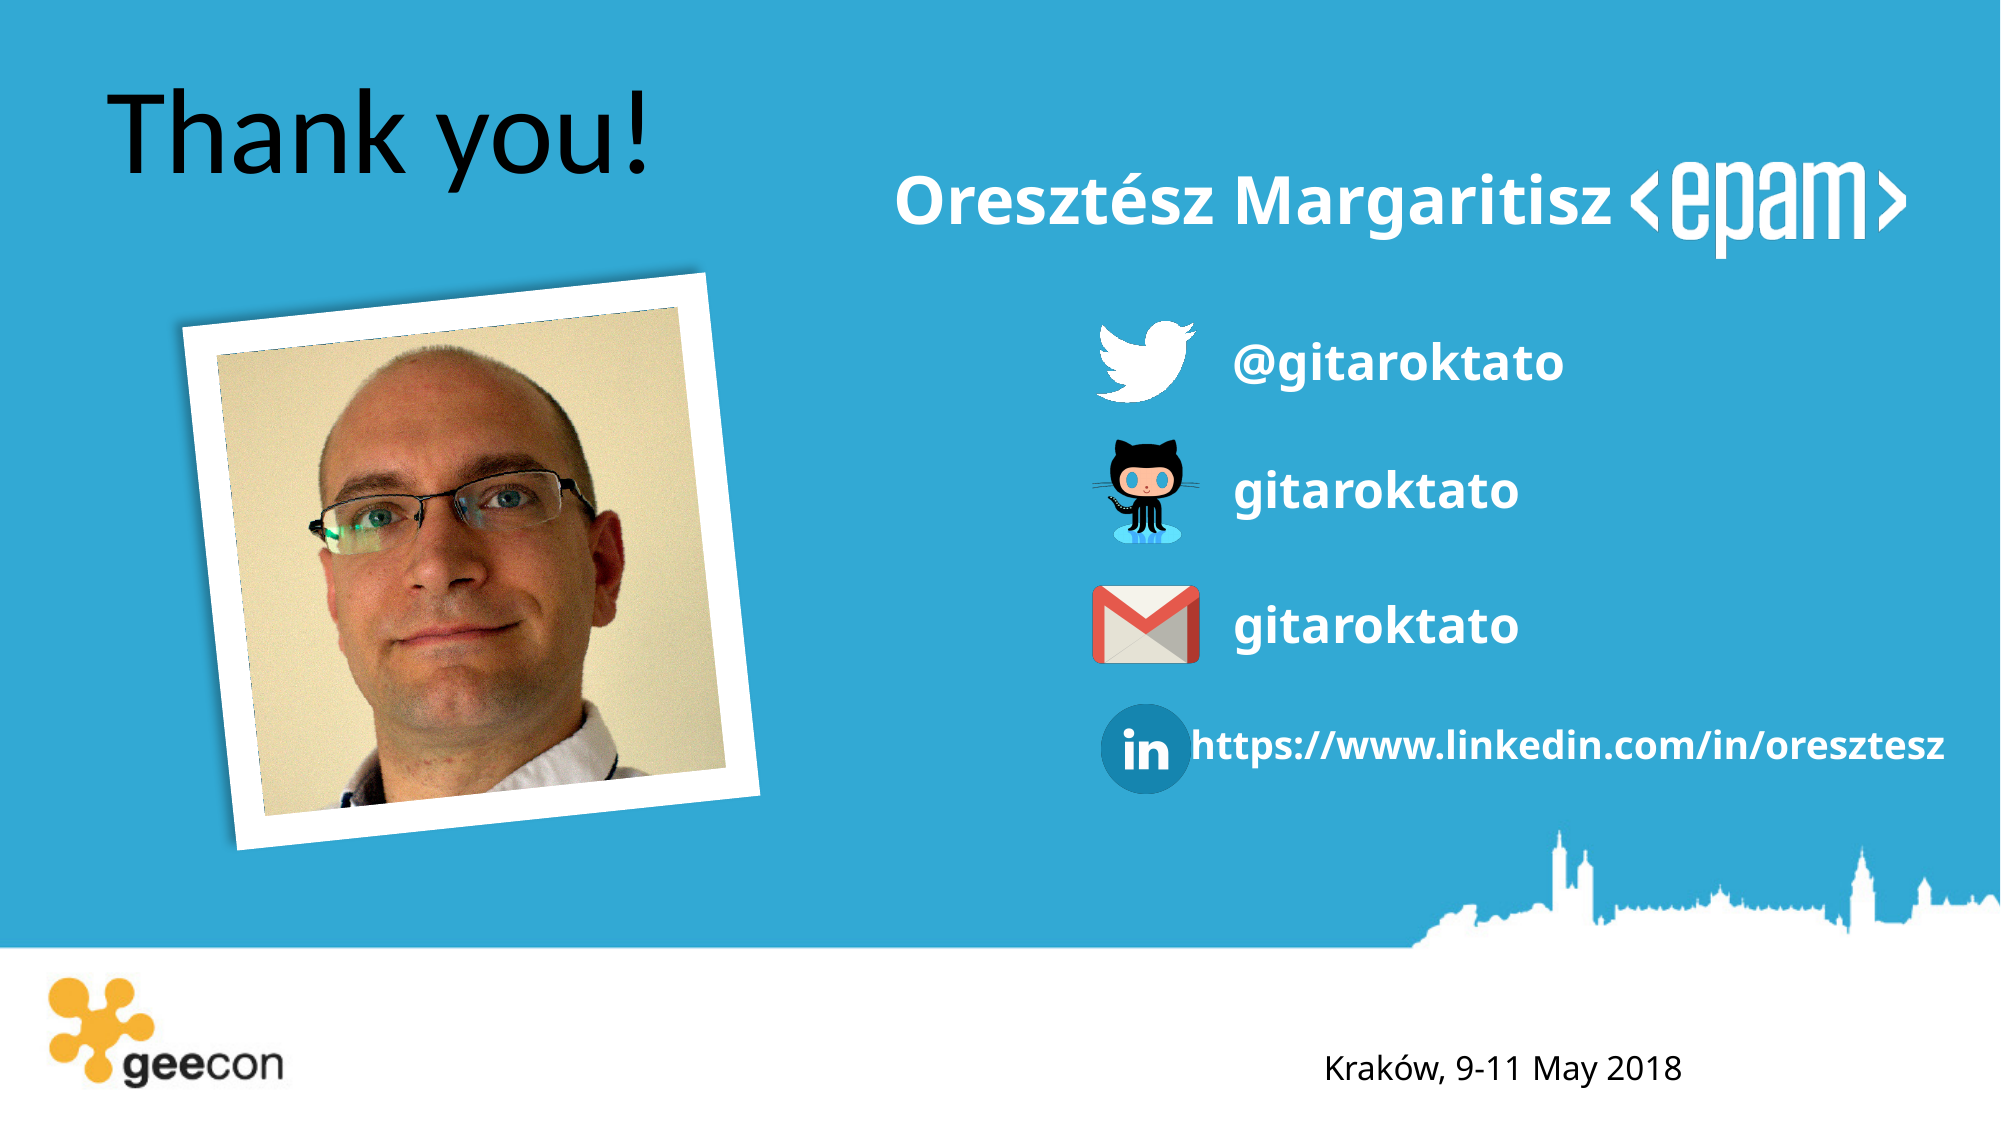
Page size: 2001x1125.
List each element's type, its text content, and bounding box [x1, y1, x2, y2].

text_box gitaroktato [1218, 451, 1536, 526]
title Thank you! [99, 44, 1900, 233]
text_box Kraków, 9-11 May 2018 [590, 1037, 1693, 1098]
text_box gitaroktato [1218, 585, 1536, 661]
text_box Oresztész Margaritisz [878, 150, 1629, 246]
text_box https://www.linkedin.com/in/oresztesz [1191, 713, 1960, 775]
text_box @gitaroktato [1218, 322, 1580, 398]
picture [0, 0, 2001, 1125]
